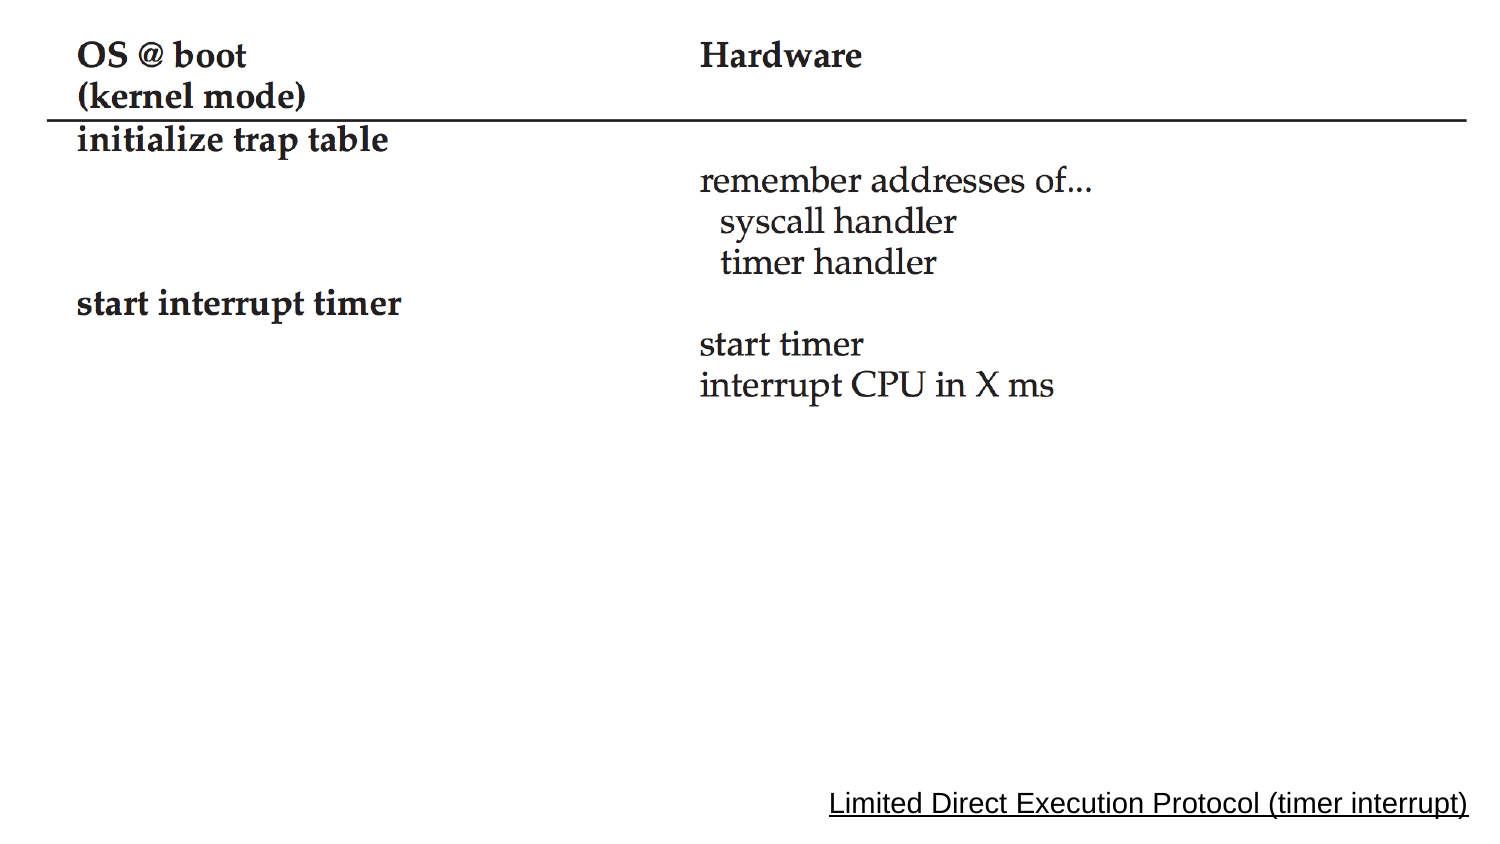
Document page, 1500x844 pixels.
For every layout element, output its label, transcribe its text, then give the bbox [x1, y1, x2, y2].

picture [24, 24, 1476, 410]
text_box Limited Direct Execution Protocol (timer interrupt) [745, 769, 1484, 830]
